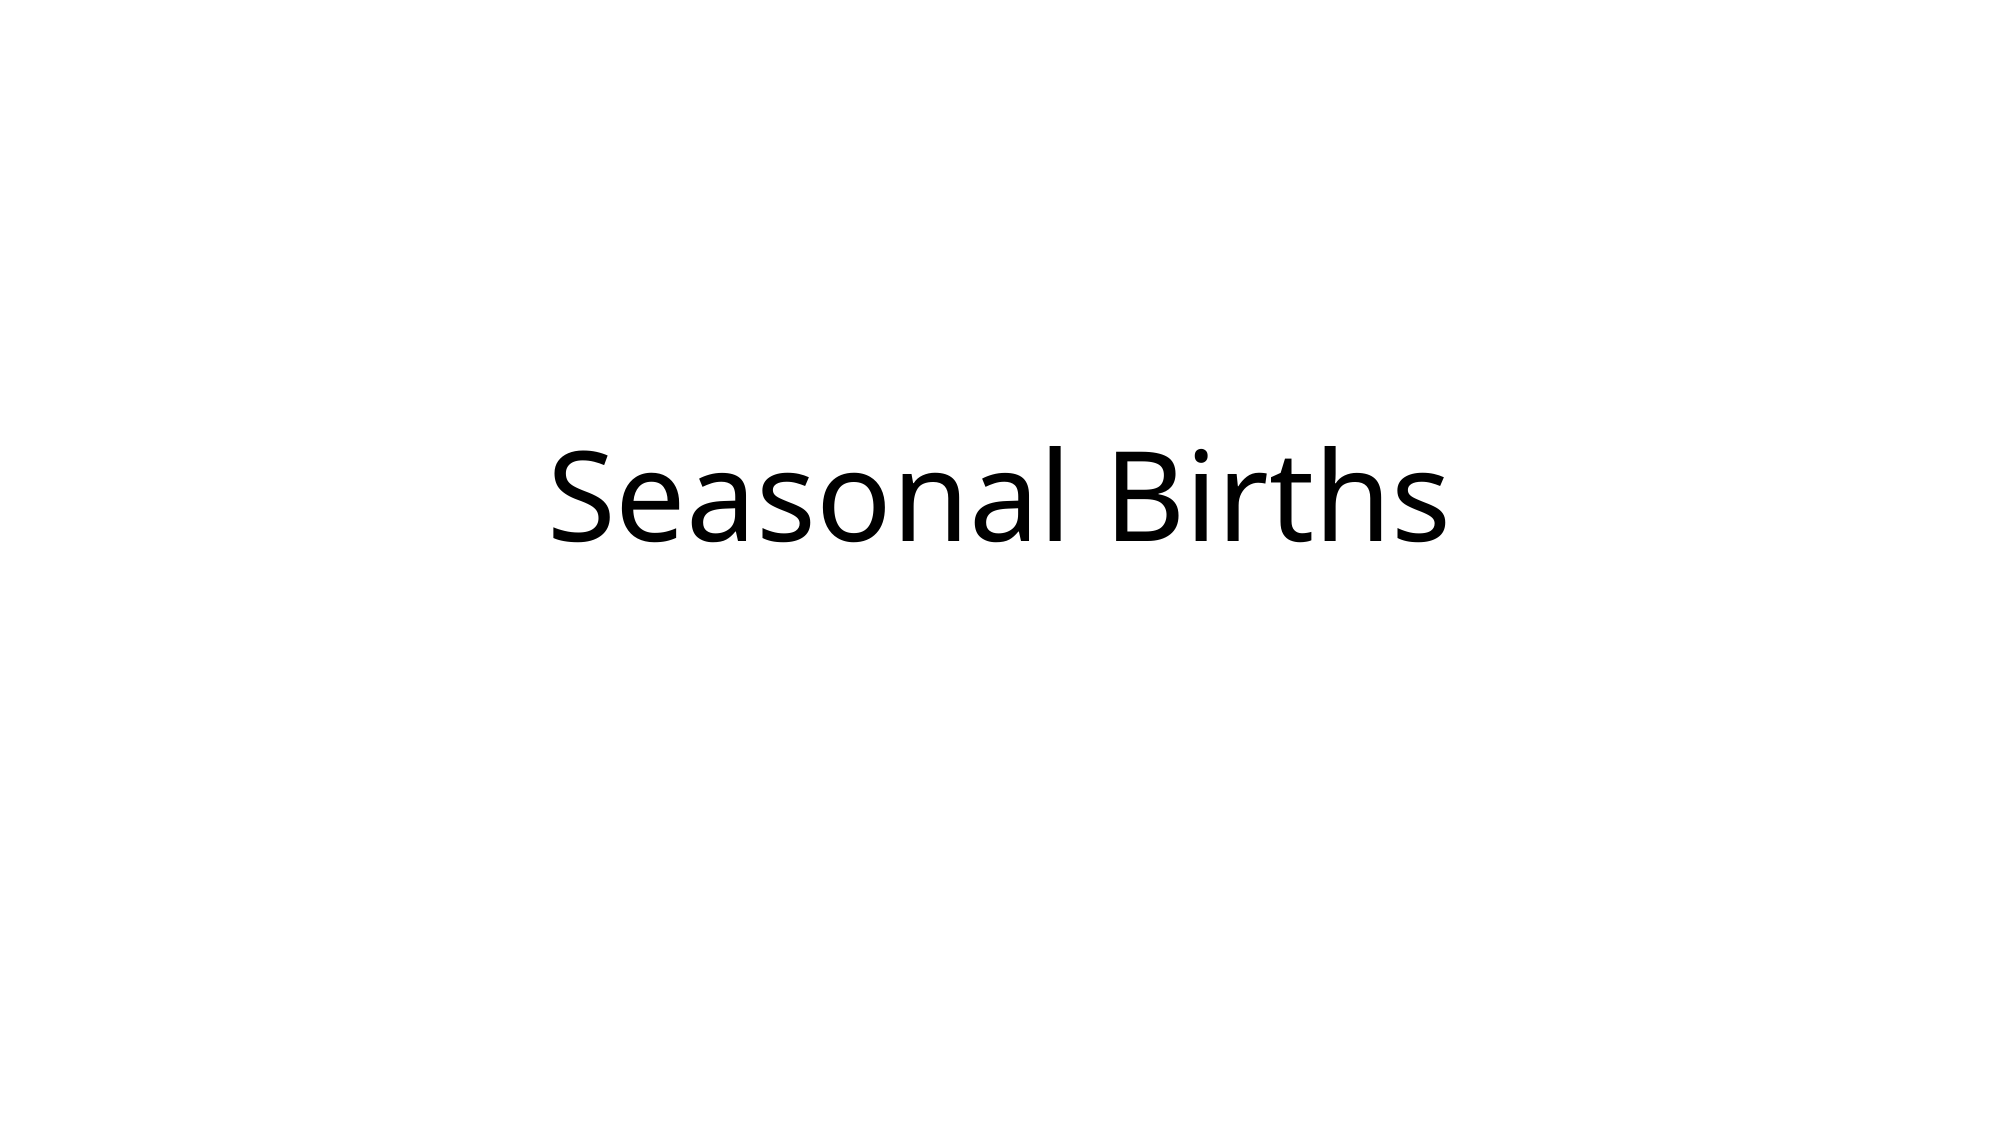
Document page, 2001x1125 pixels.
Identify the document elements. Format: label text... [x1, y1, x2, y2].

title Seasonal Births [249, 184, 1750, 576]
